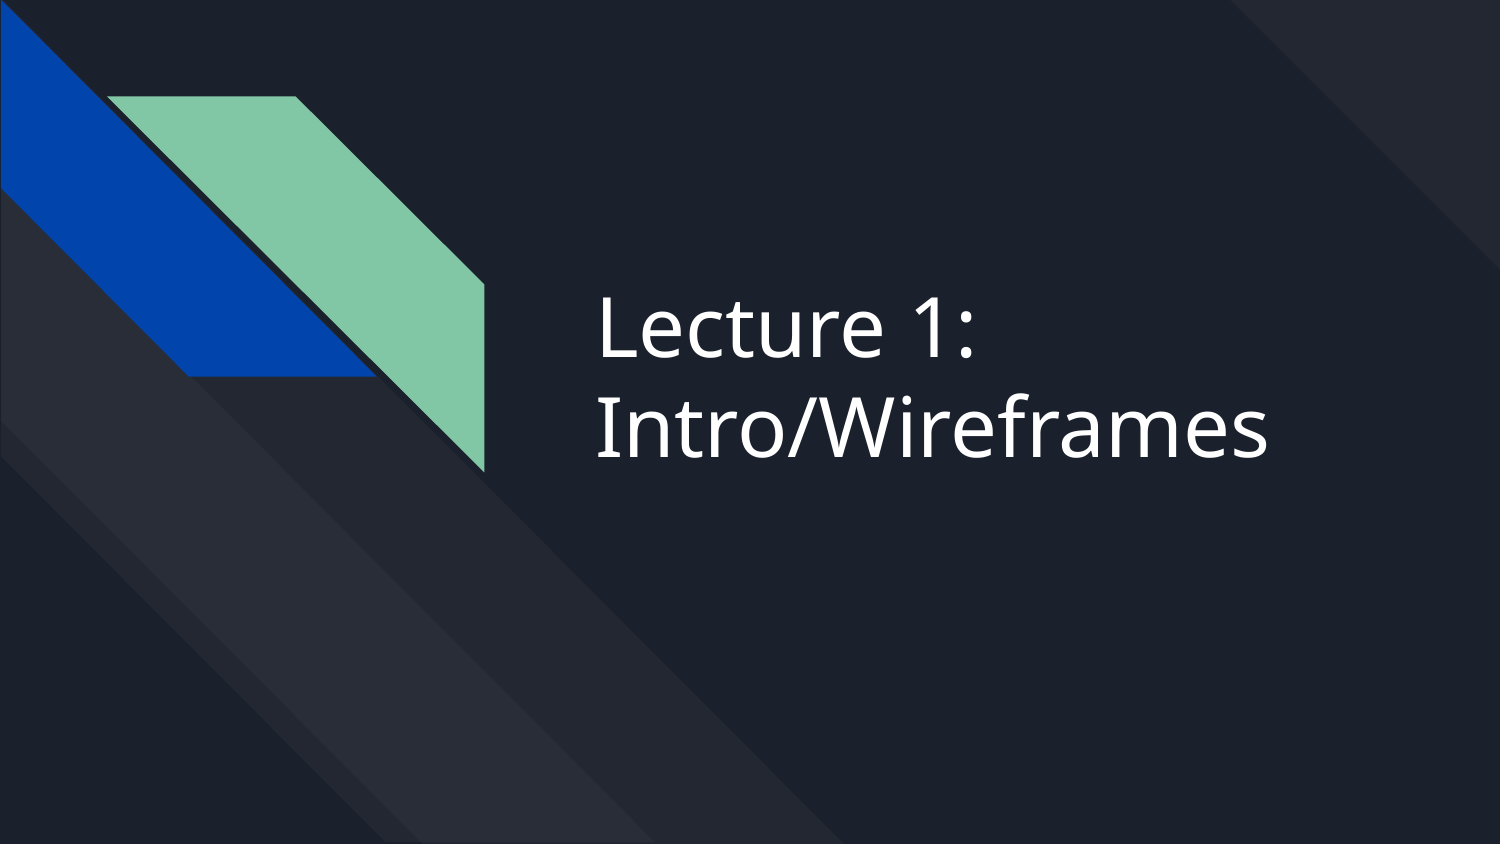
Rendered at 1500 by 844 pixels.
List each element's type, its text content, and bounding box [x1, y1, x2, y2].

title Lecture 1: Intro/Wireframes [580, 258, 1404, 518]
